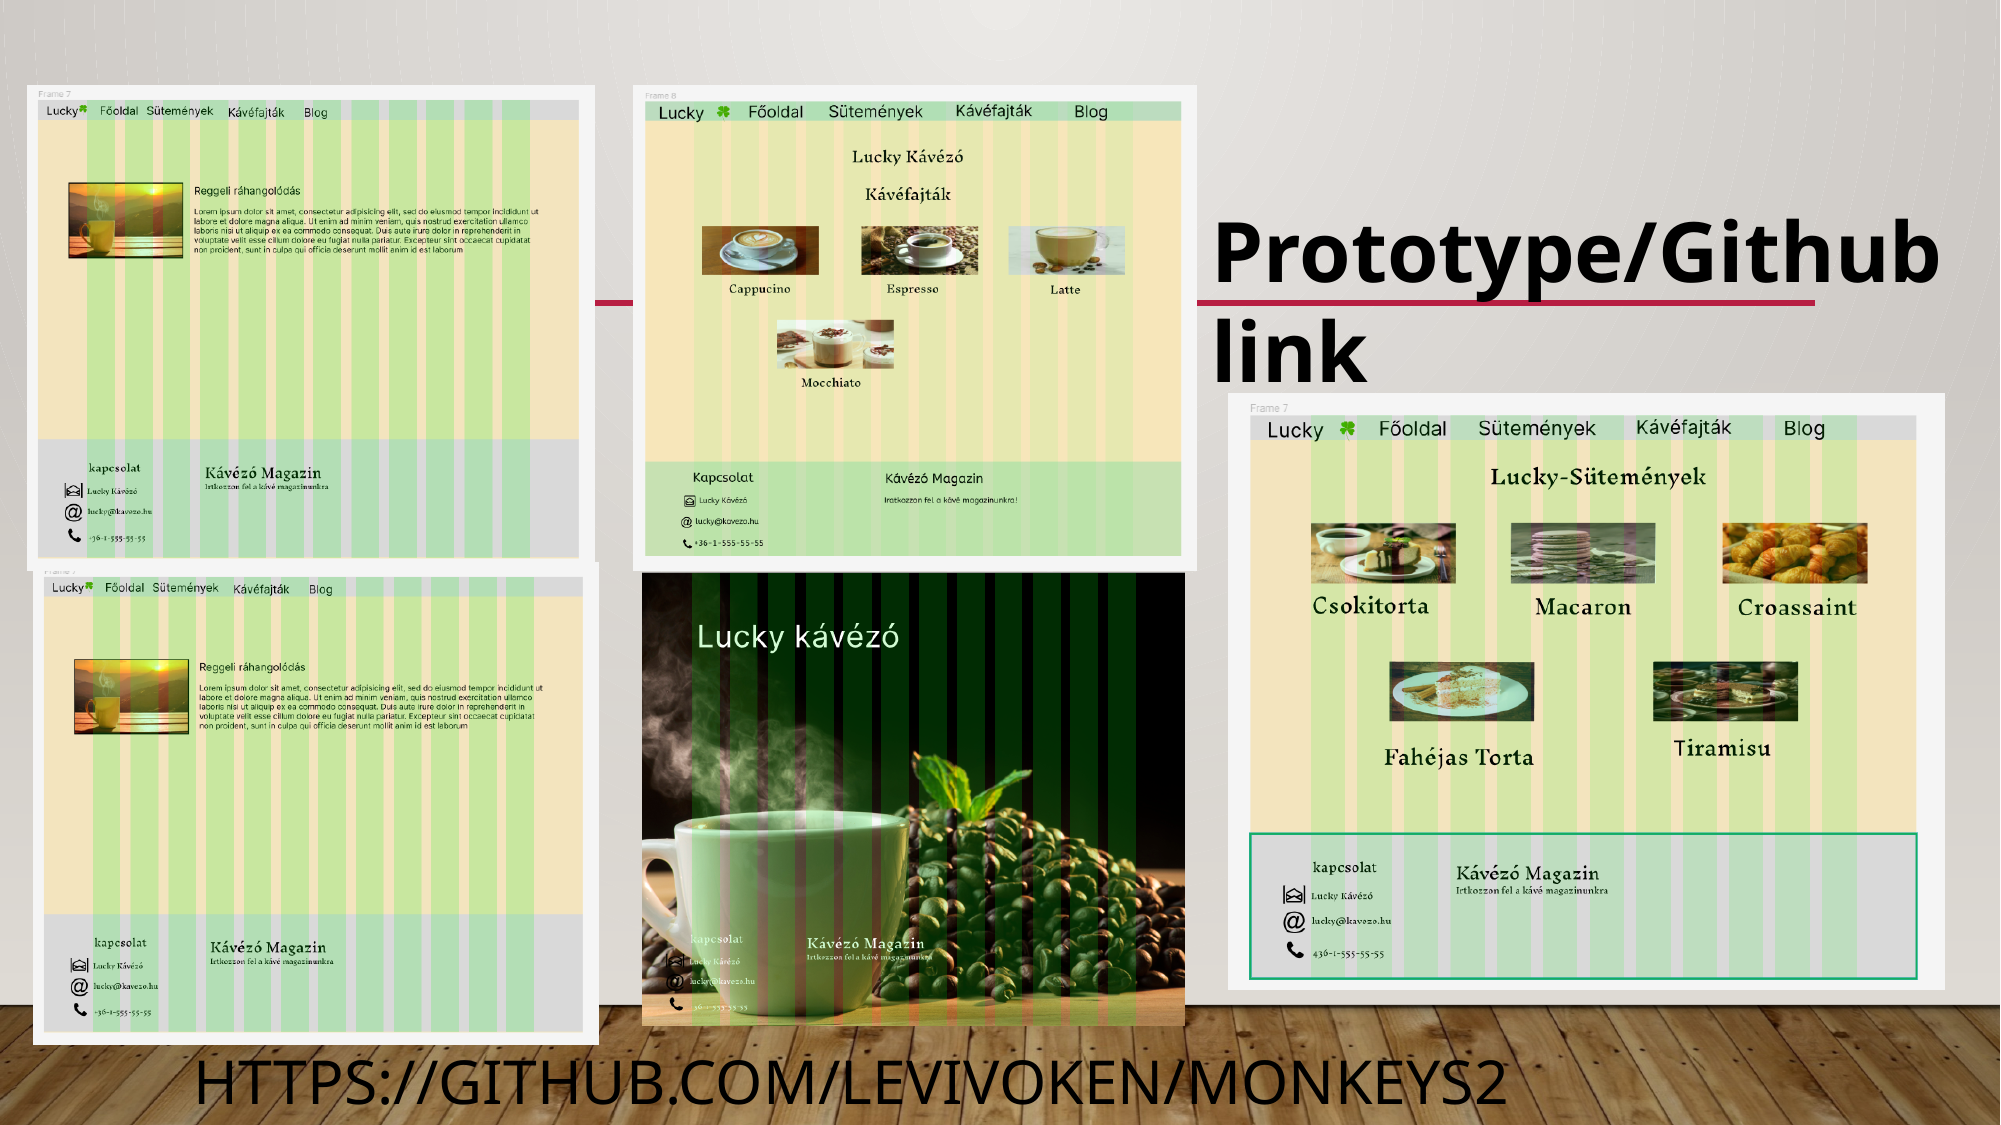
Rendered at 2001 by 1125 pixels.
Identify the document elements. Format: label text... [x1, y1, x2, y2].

text_box Prototype/Github link [1197, 191, 2000, 407]
title https://github.com/LEvivoken/monkeys2 [178, 1044, 1904, 1125]
picture [0, 85, 2000, 1125]
picture [1228, 392, 1945, 990]
